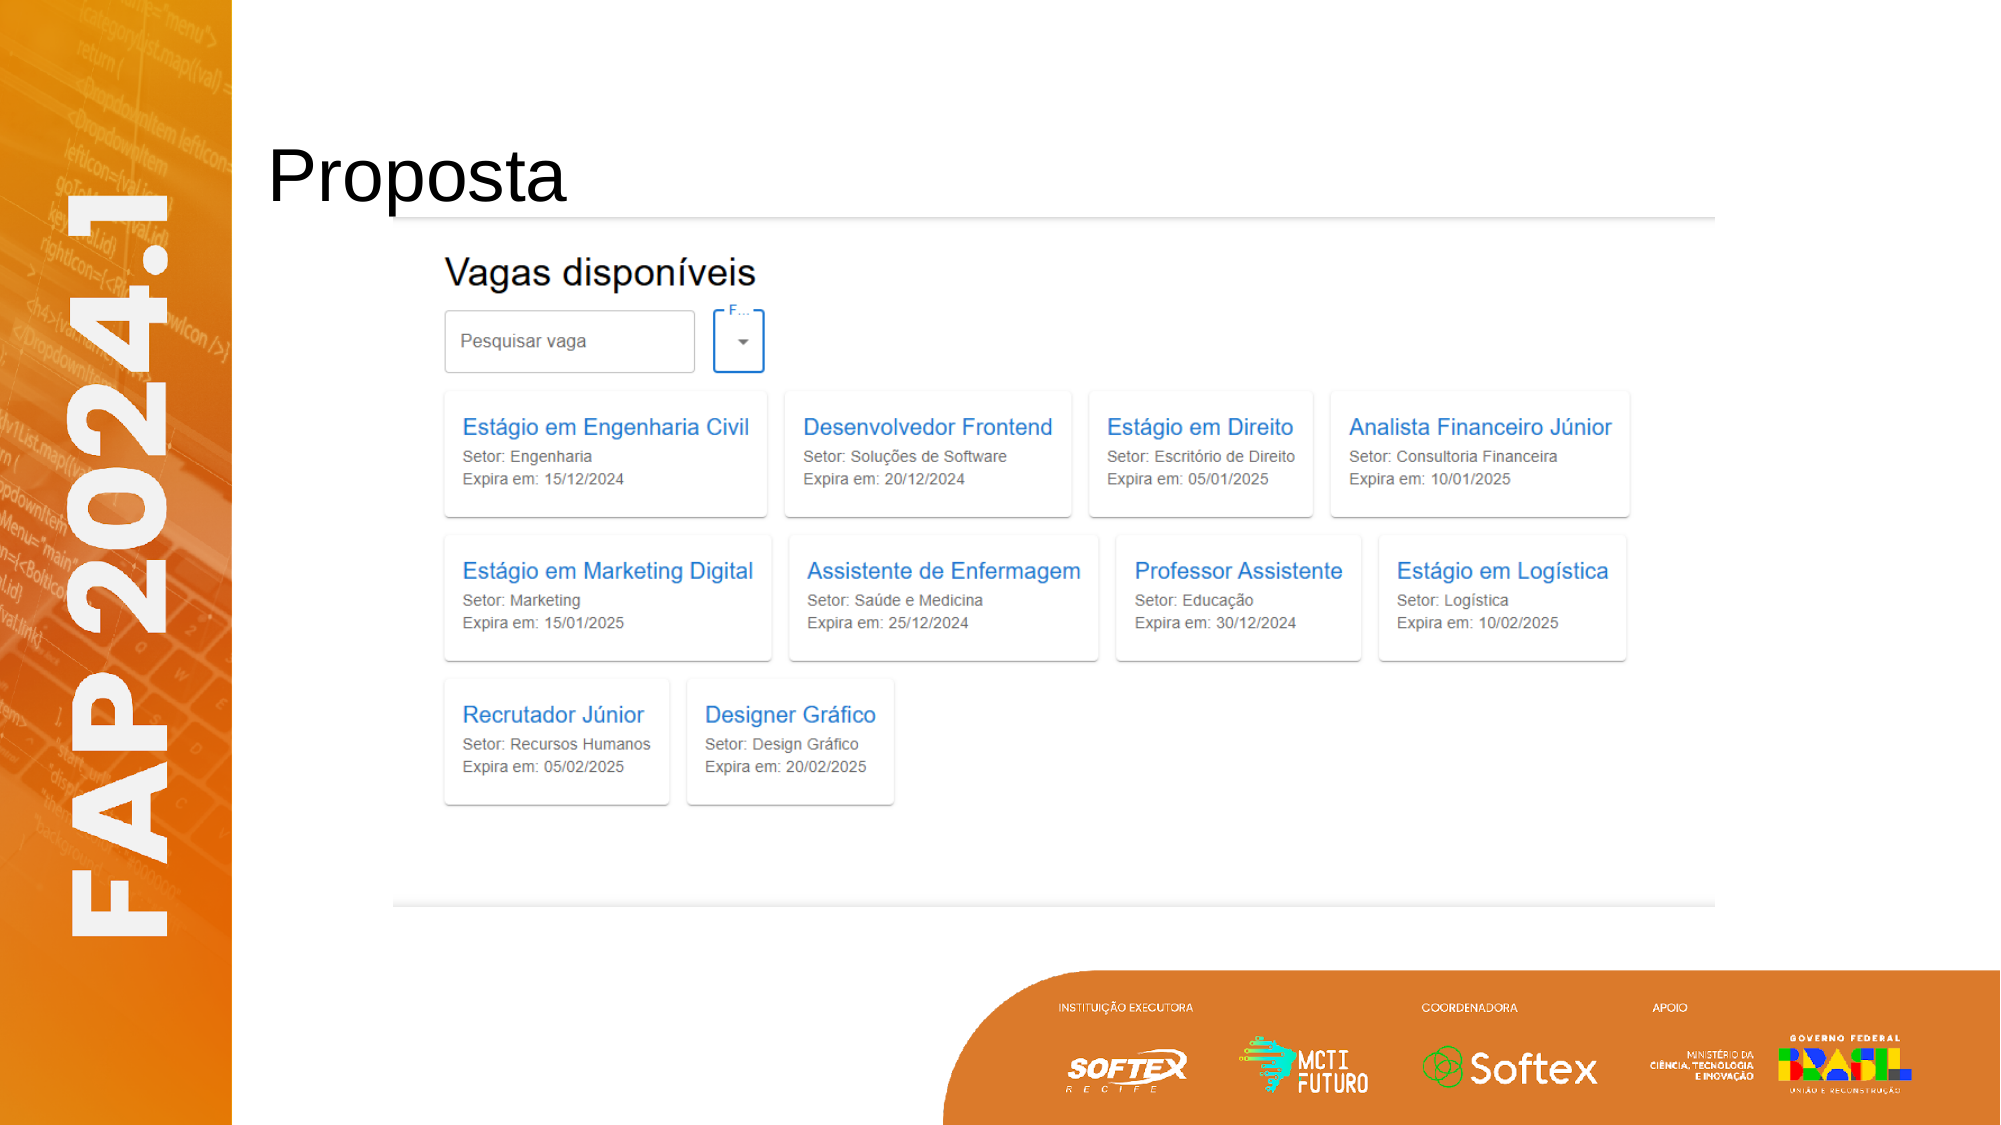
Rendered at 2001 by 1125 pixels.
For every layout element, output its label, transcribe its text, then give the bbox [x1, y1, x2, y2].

picture [0, 0, 2000, 1125]
title Proposta [252, 62, 1855, 280]
list [270, 311, 1906, 960]
